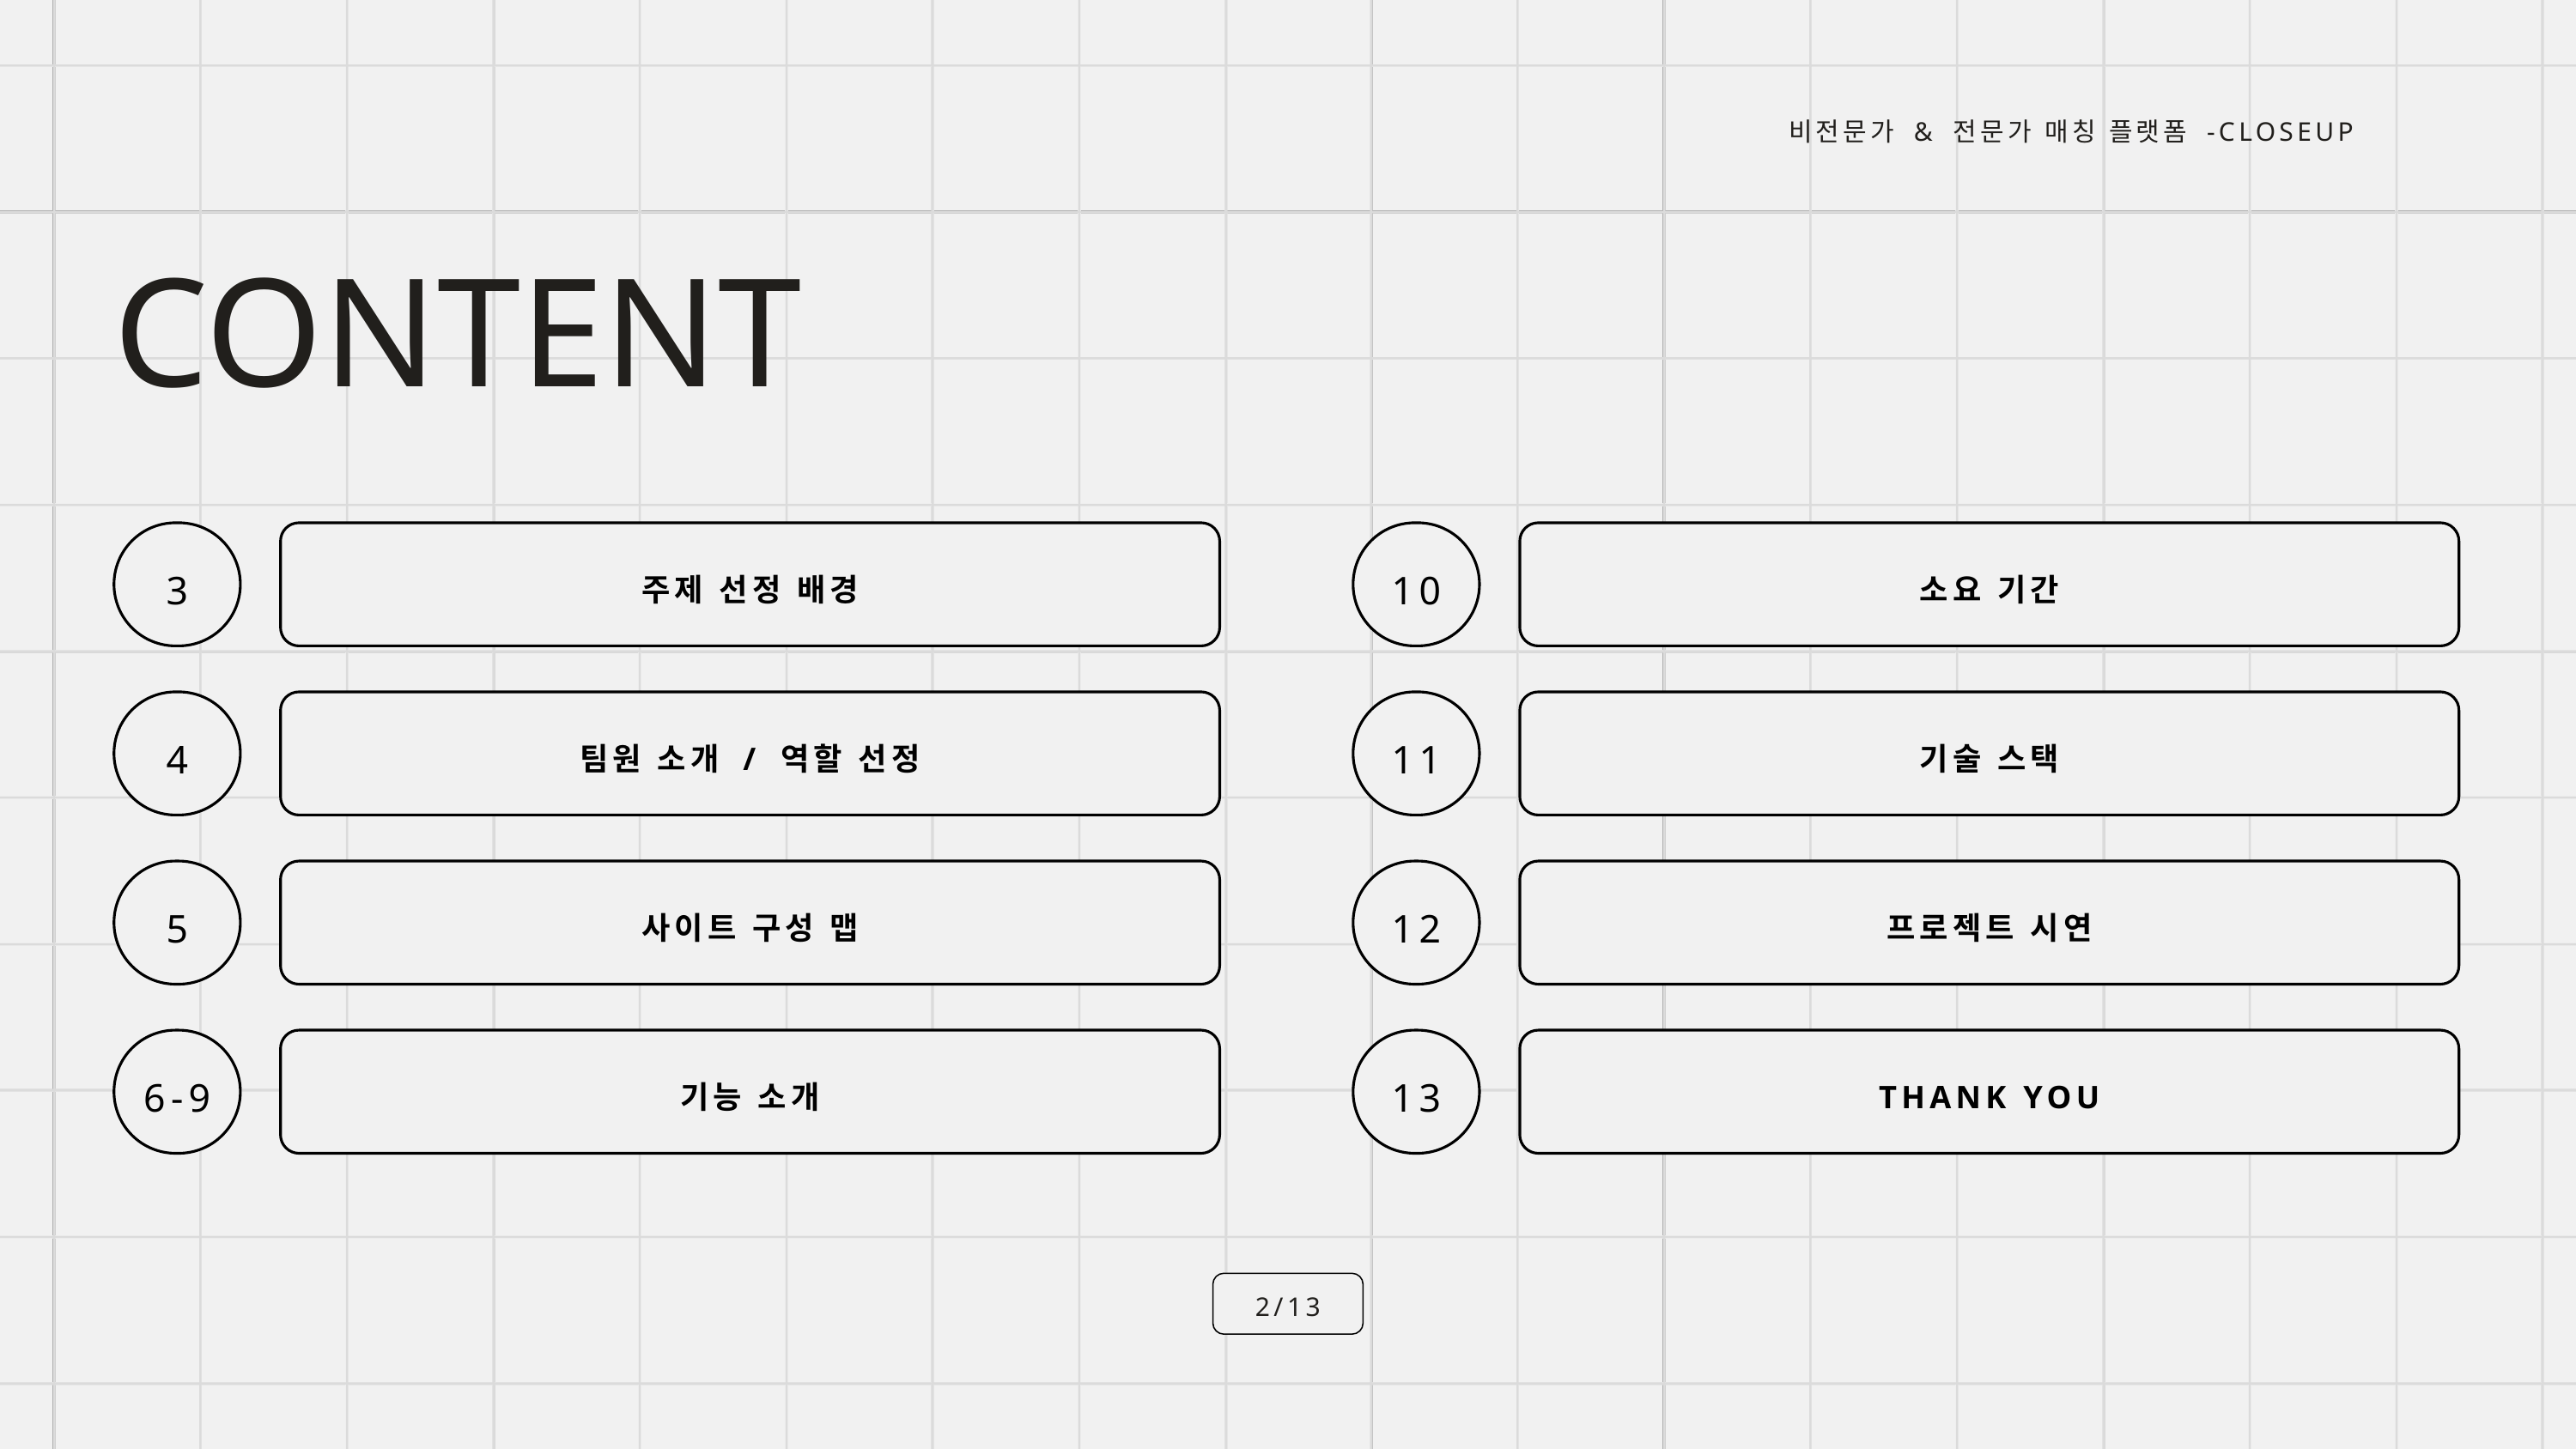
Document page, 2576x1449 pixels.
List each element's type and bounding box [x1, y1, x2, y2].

text_box [280, 1029, 1220, 1154]
text_box [1519, 691, 2459, 815]
text_box [1212, 1273, 1364, 1335]
text_box [1352, 1029, 1480, 1154]
text_box [280, 691, 1220, 815]
text_box [1352, 522, 1480, 646]
text_box [280, 522, 1220, 646]
text_box [113, 860, 241, 985]
text_box [1519, 1029, 2459, 1154]
text_box [113, 1029, 241, 1154]
text_box [1519, 522, 2459, 646]
text_box [113, 522, 241, 646]
text_box [280, 860, 1220, 985]
text_box [1519, 860, 2459, 985]
text_box [1352, 691, 1480, 815]
text_box [1352, 860, 1480, 985]
text_box [0, 0, 2576, 1449]
text_box [113, 691, 241, 815]
